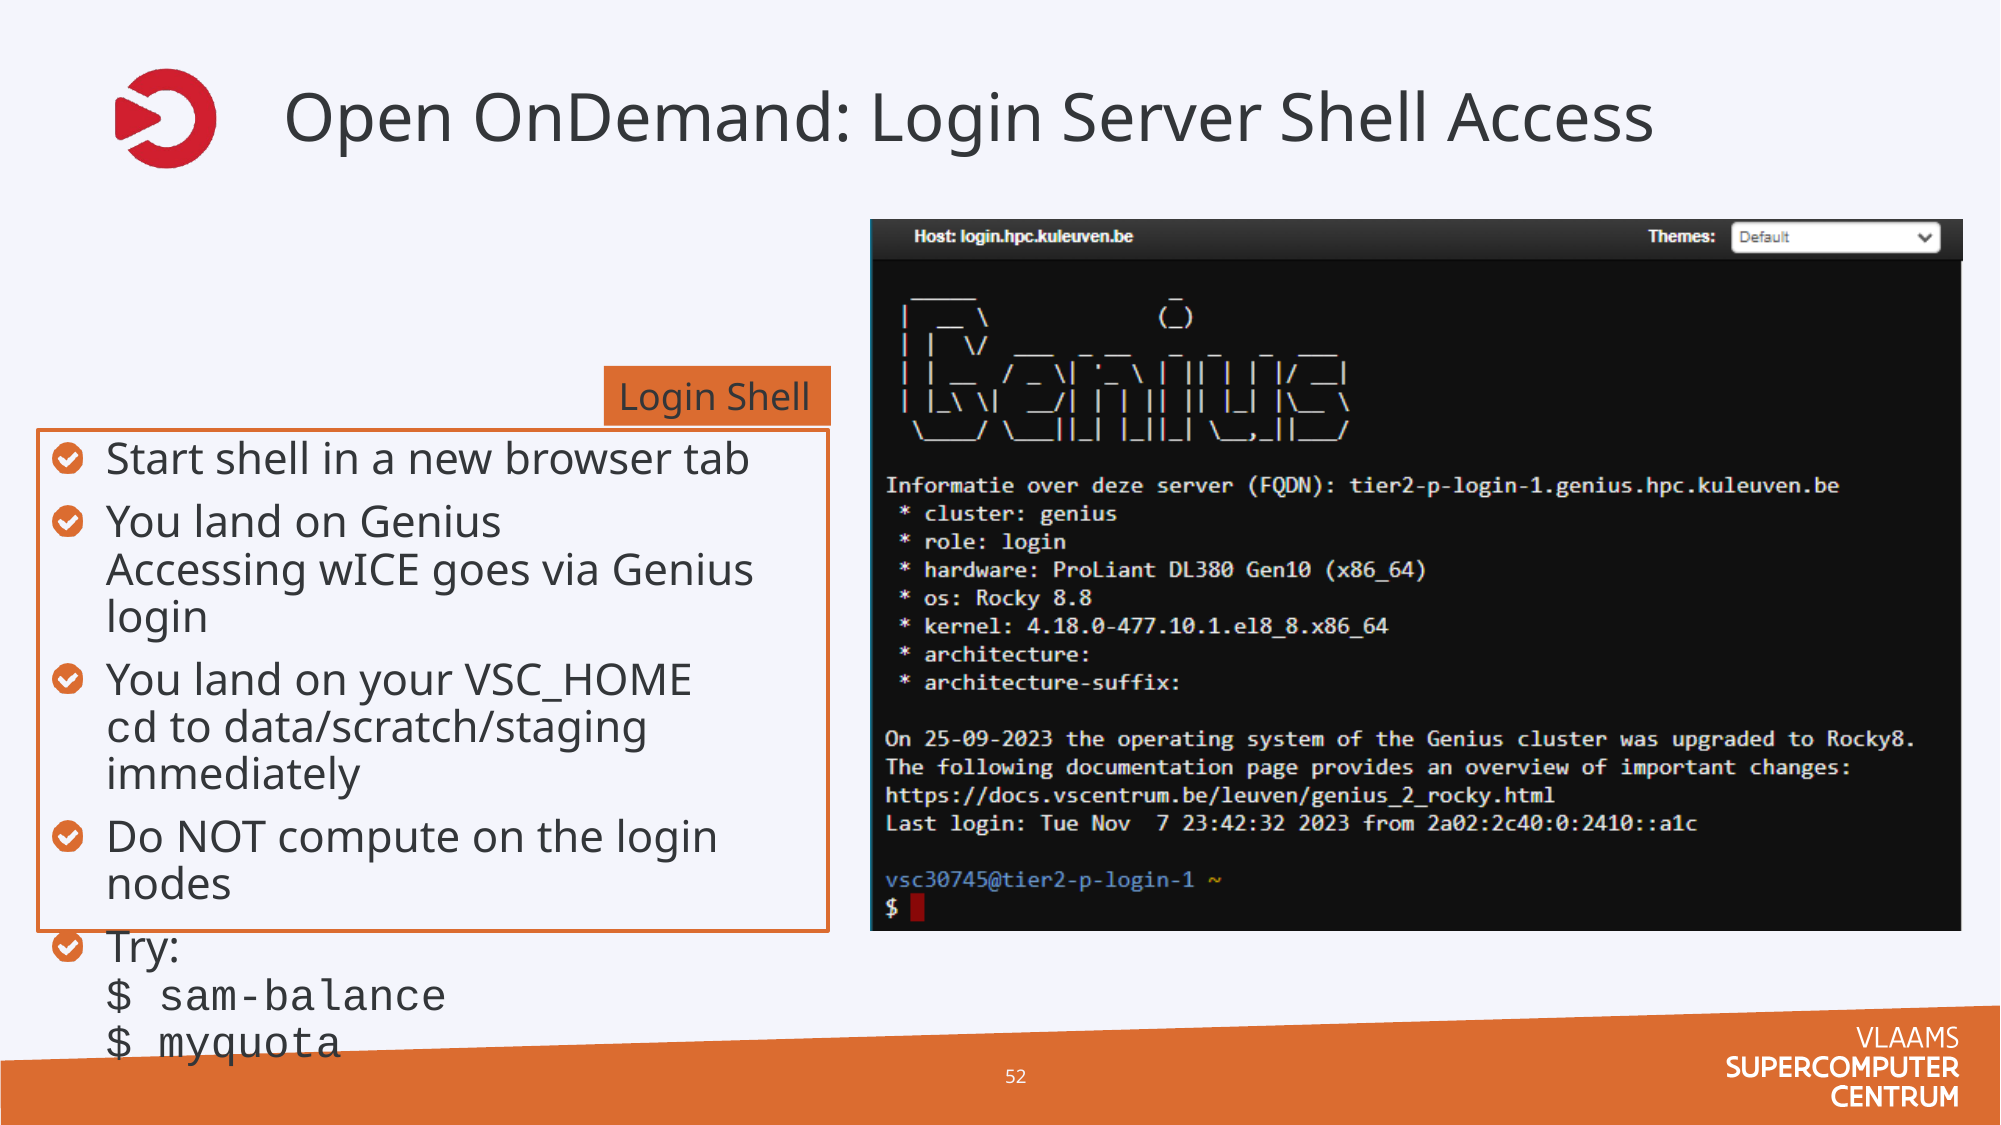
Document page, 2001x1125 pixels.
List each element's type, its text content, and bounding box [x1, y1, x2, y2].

text_box 52 [958, 1047, 1042, 1108]
text_box Open OnDemand: Login Server Shell Access [118, 54, 1941, 185]
picture [870, 219, 1963, 931]
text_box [37, 365, 831, 931]
picture [52, 931, 83, 962]
picture [1725, 1021, 1960, 1117]
picture [102, 54, 230, 183]
